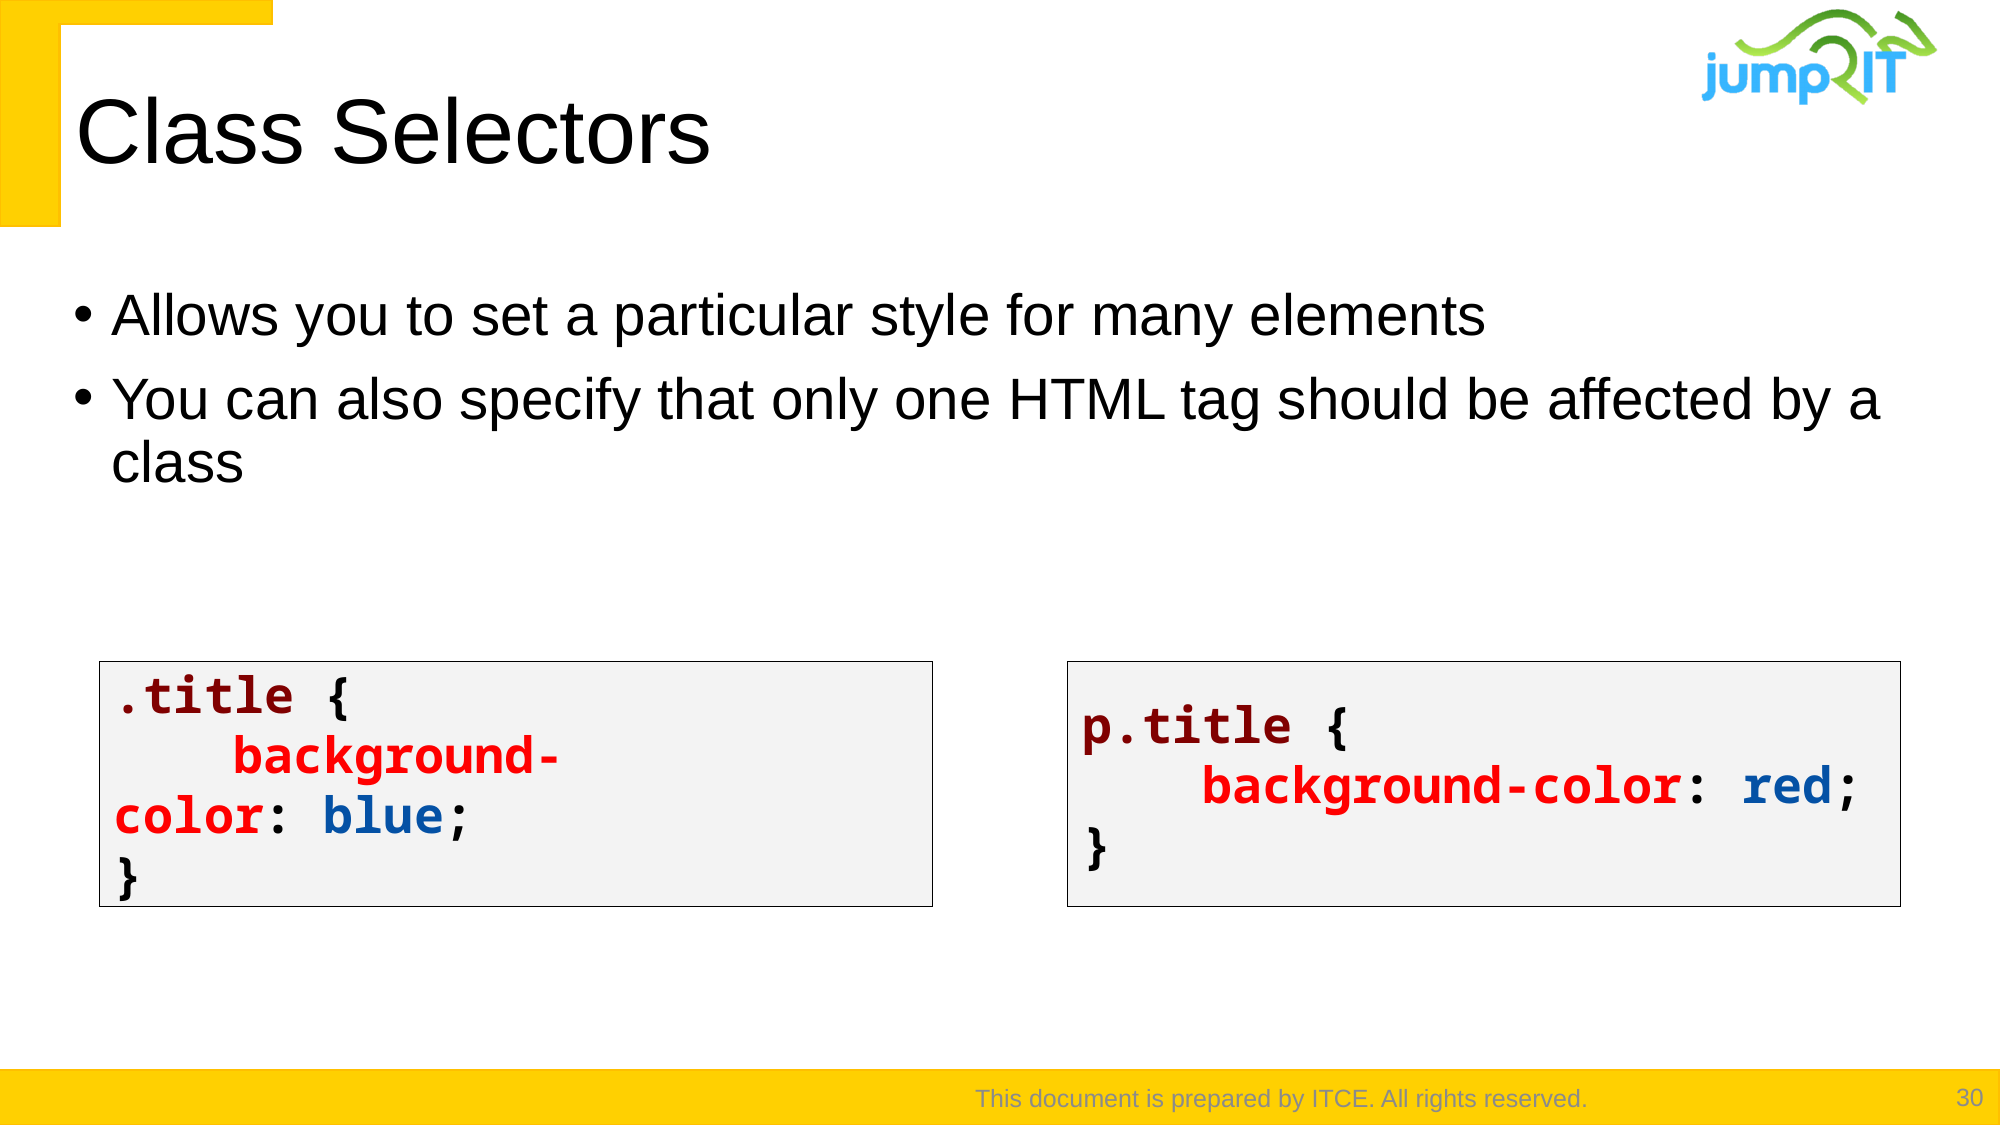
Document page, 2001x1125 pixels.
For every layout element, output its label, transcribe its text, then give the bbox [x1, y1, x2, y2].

text_box p.title { background-color: red; } [1066, 660, 1902, 907]
title Class Selectors [60, 25, 1669, 244]
text_box .title { background-color: blue; } [98, 660, 934, 907]
footer This document is prepared by ITCE. All rights reserved. [771, 1069, 1794, 1125]
list Allows you to set a particular style for many elements You can also specify that only one HTML tag should be affected by a class [59, 277, 1957, 1046]
slide_number 30 [1906, 1072, 1999, 1121]
picture [1696, 1, 1943, 113]
